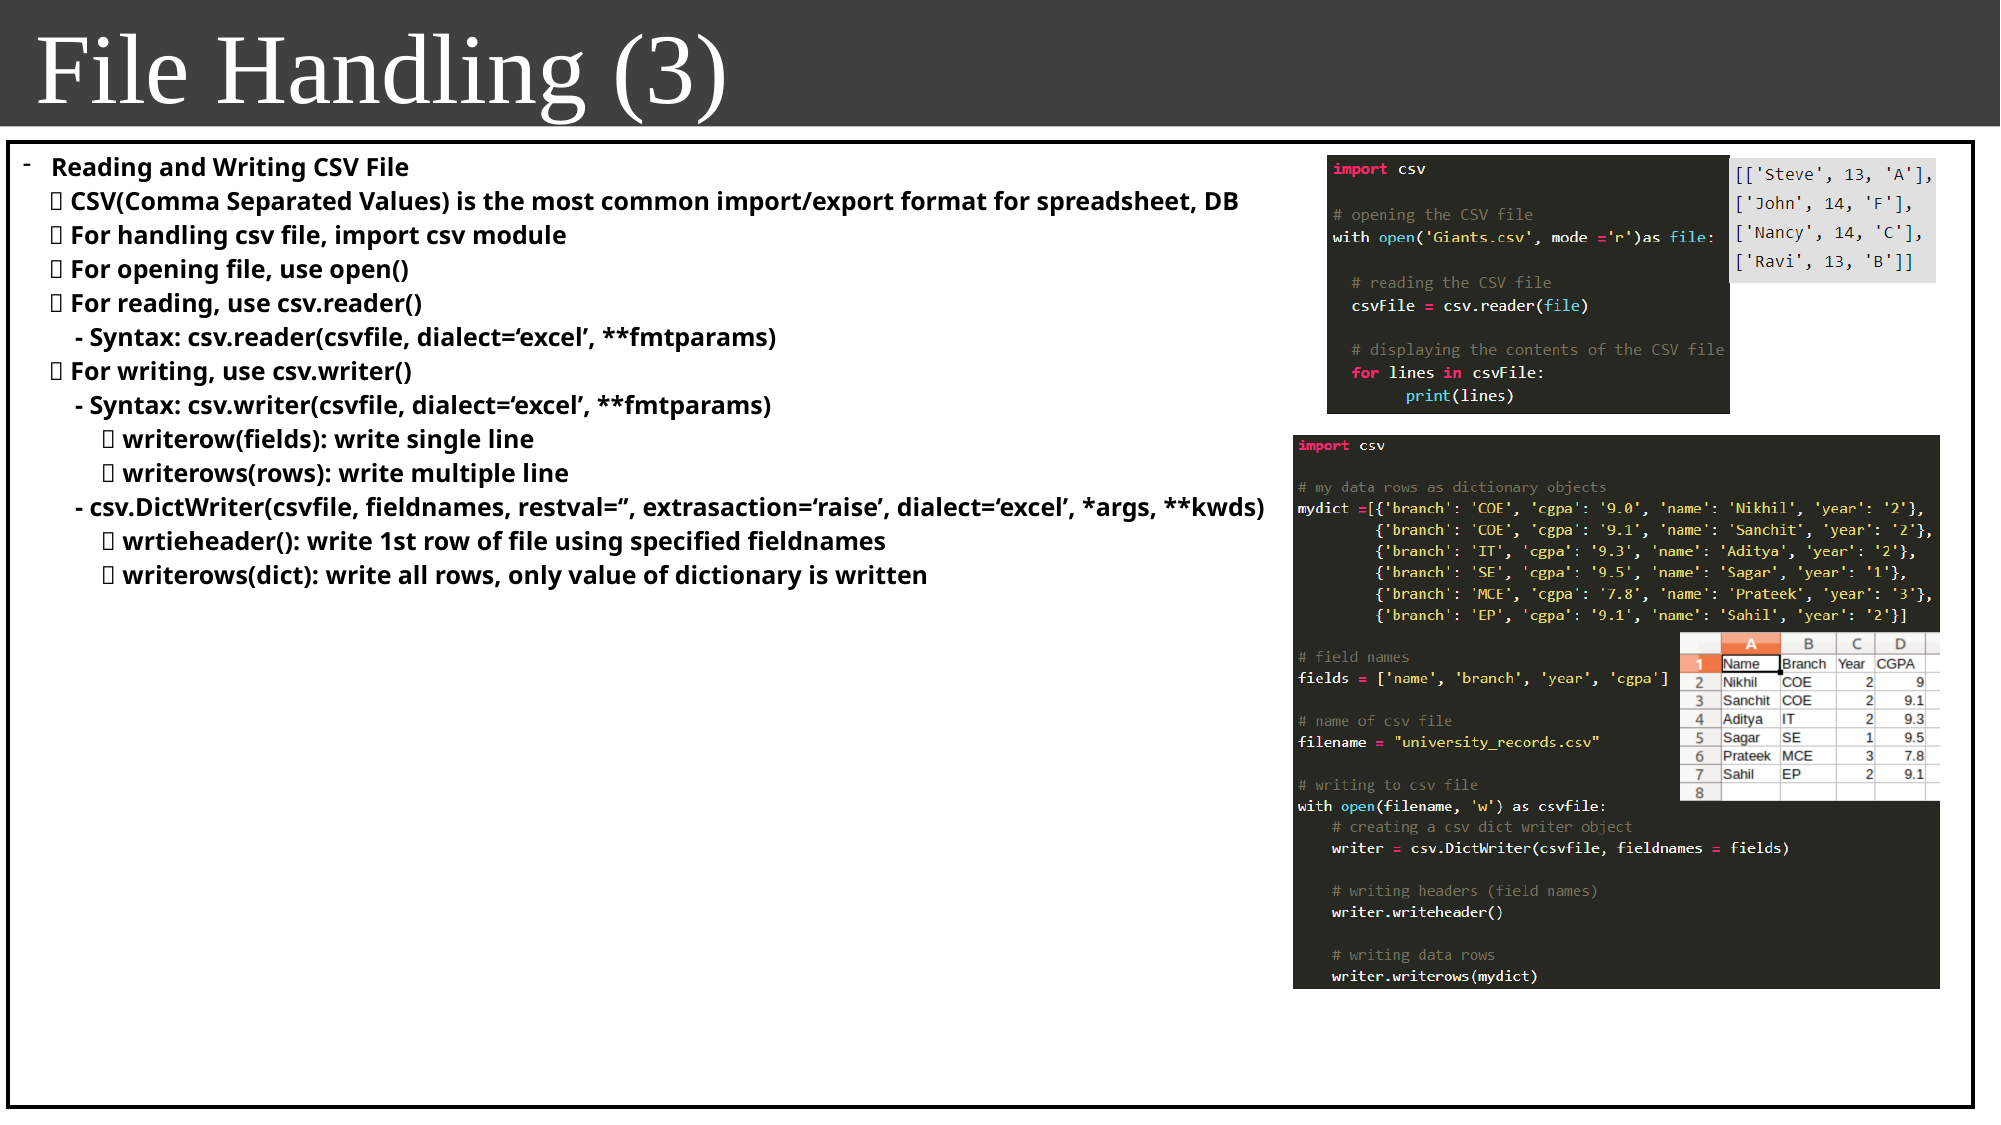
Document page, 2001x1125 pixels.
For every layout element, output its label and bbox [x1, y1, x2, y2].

text_box [1293, 434, 1940, 989]
table_header [10, 144, 1971, 1105]
text_box [1327, 155, 1936, 414]
text_box [20, 0, 1243, 131]
